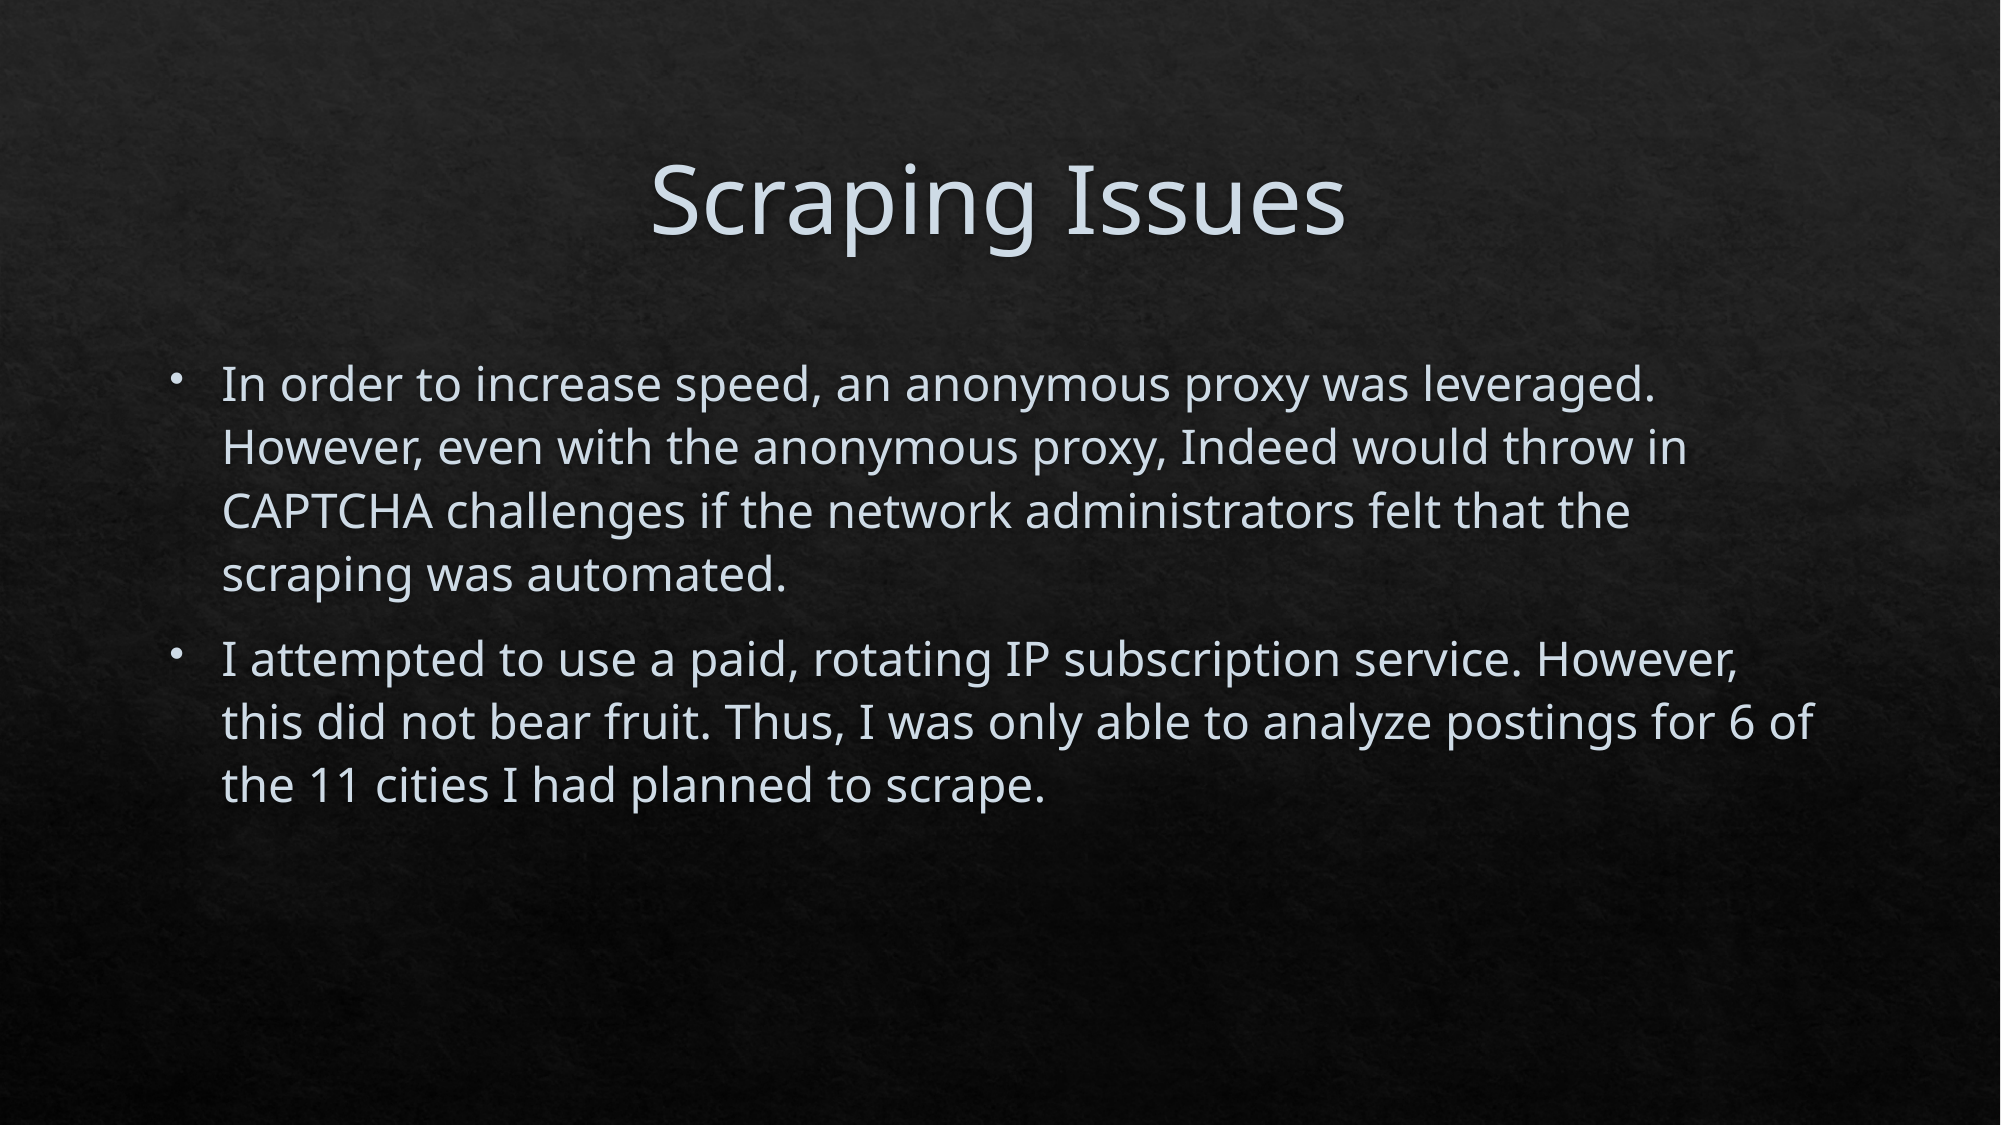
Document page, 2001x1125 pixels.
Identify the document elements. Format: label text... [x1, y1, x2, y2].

title Scraping Issues [149, 99, 1849, 307]
list In order to increase speed, an anonymous proxy was leveraged. However, even with the anonymous proxy, Indeed would throw in CAPTCHA challenges if the network administrators felt that the scraping was automated. I attempted to use a paid, rotating IP subscription service. However, this did not bear fruit. Thus, I was only able to analyze postings for 6 of the 11 cities I had planned to scrape. [149, 340, 1849, 950]
